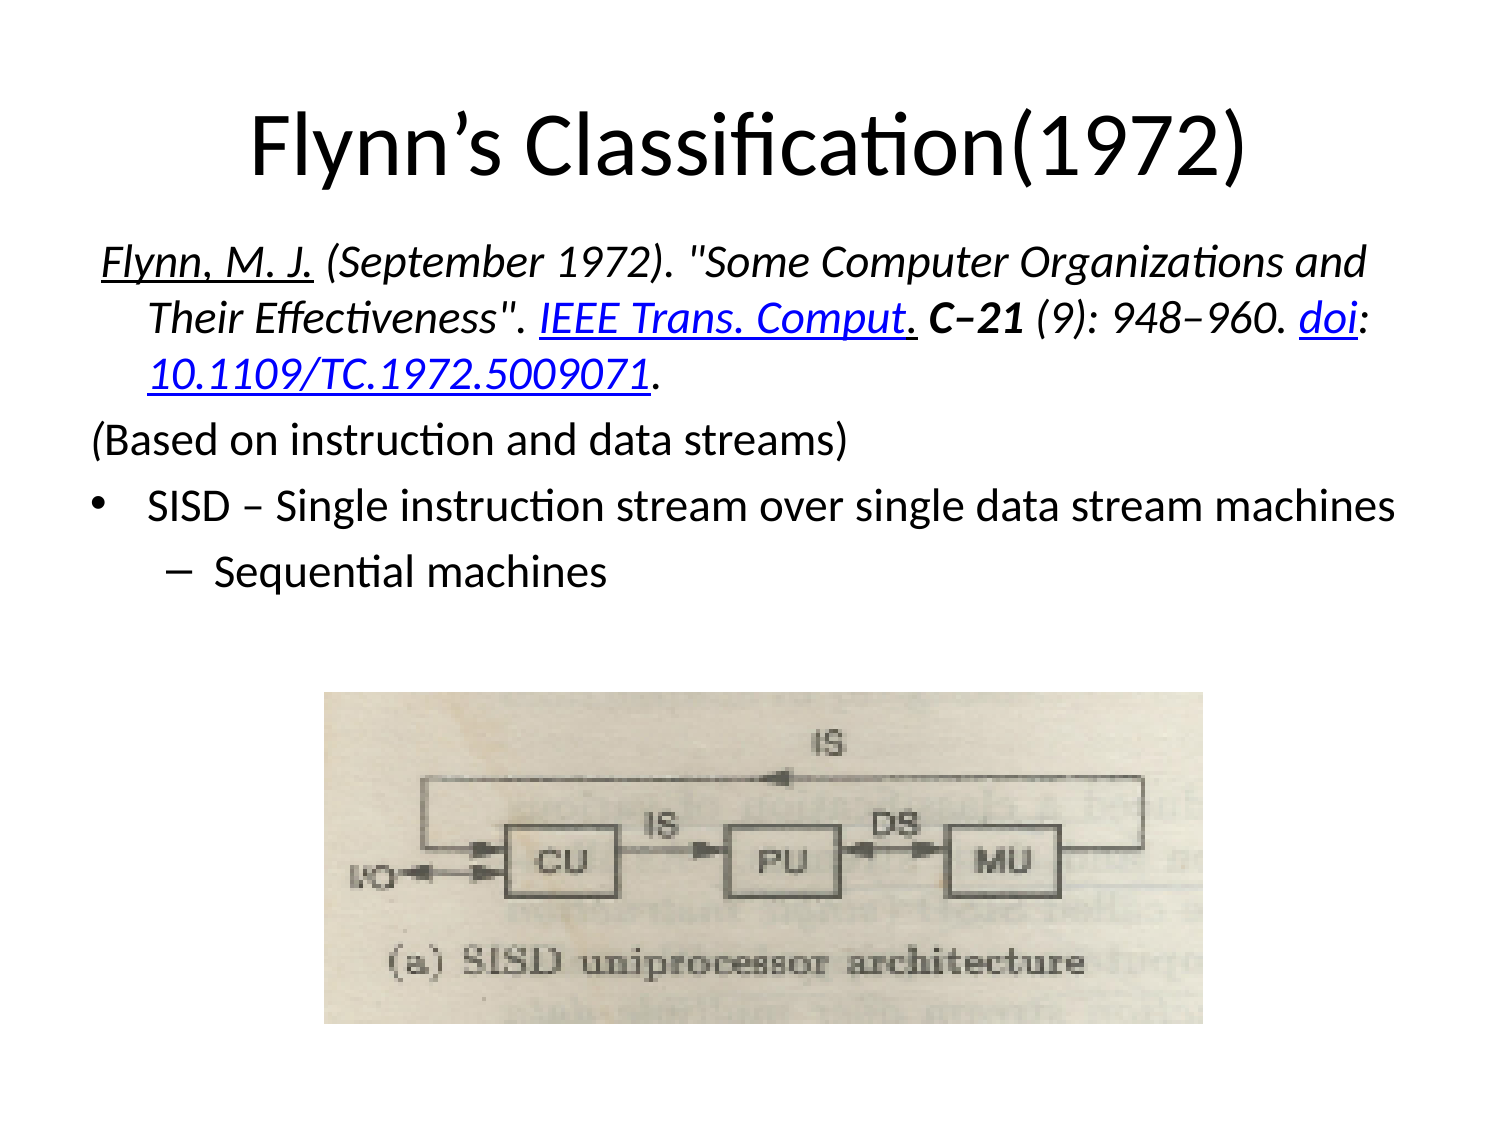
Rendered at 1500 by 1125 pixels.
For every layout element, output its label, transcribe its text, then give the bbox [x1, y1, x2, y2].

picture [324, 692, 1203, 1024]
title Flynn’s Classification(1972) [75, 45, 1425, 222]
list Flynn, M. J. (September 1972). "Some Computer Organizations and Their Effectiveness". IEEE Trans. Comput. C–21 (9): 948–960. doi:10.1109/TC.1972.5009071. (Based on instruction and data streams) SISD – Single instruction stream over single data stream machines Sequential machines [75, 222, 1425, 646]
